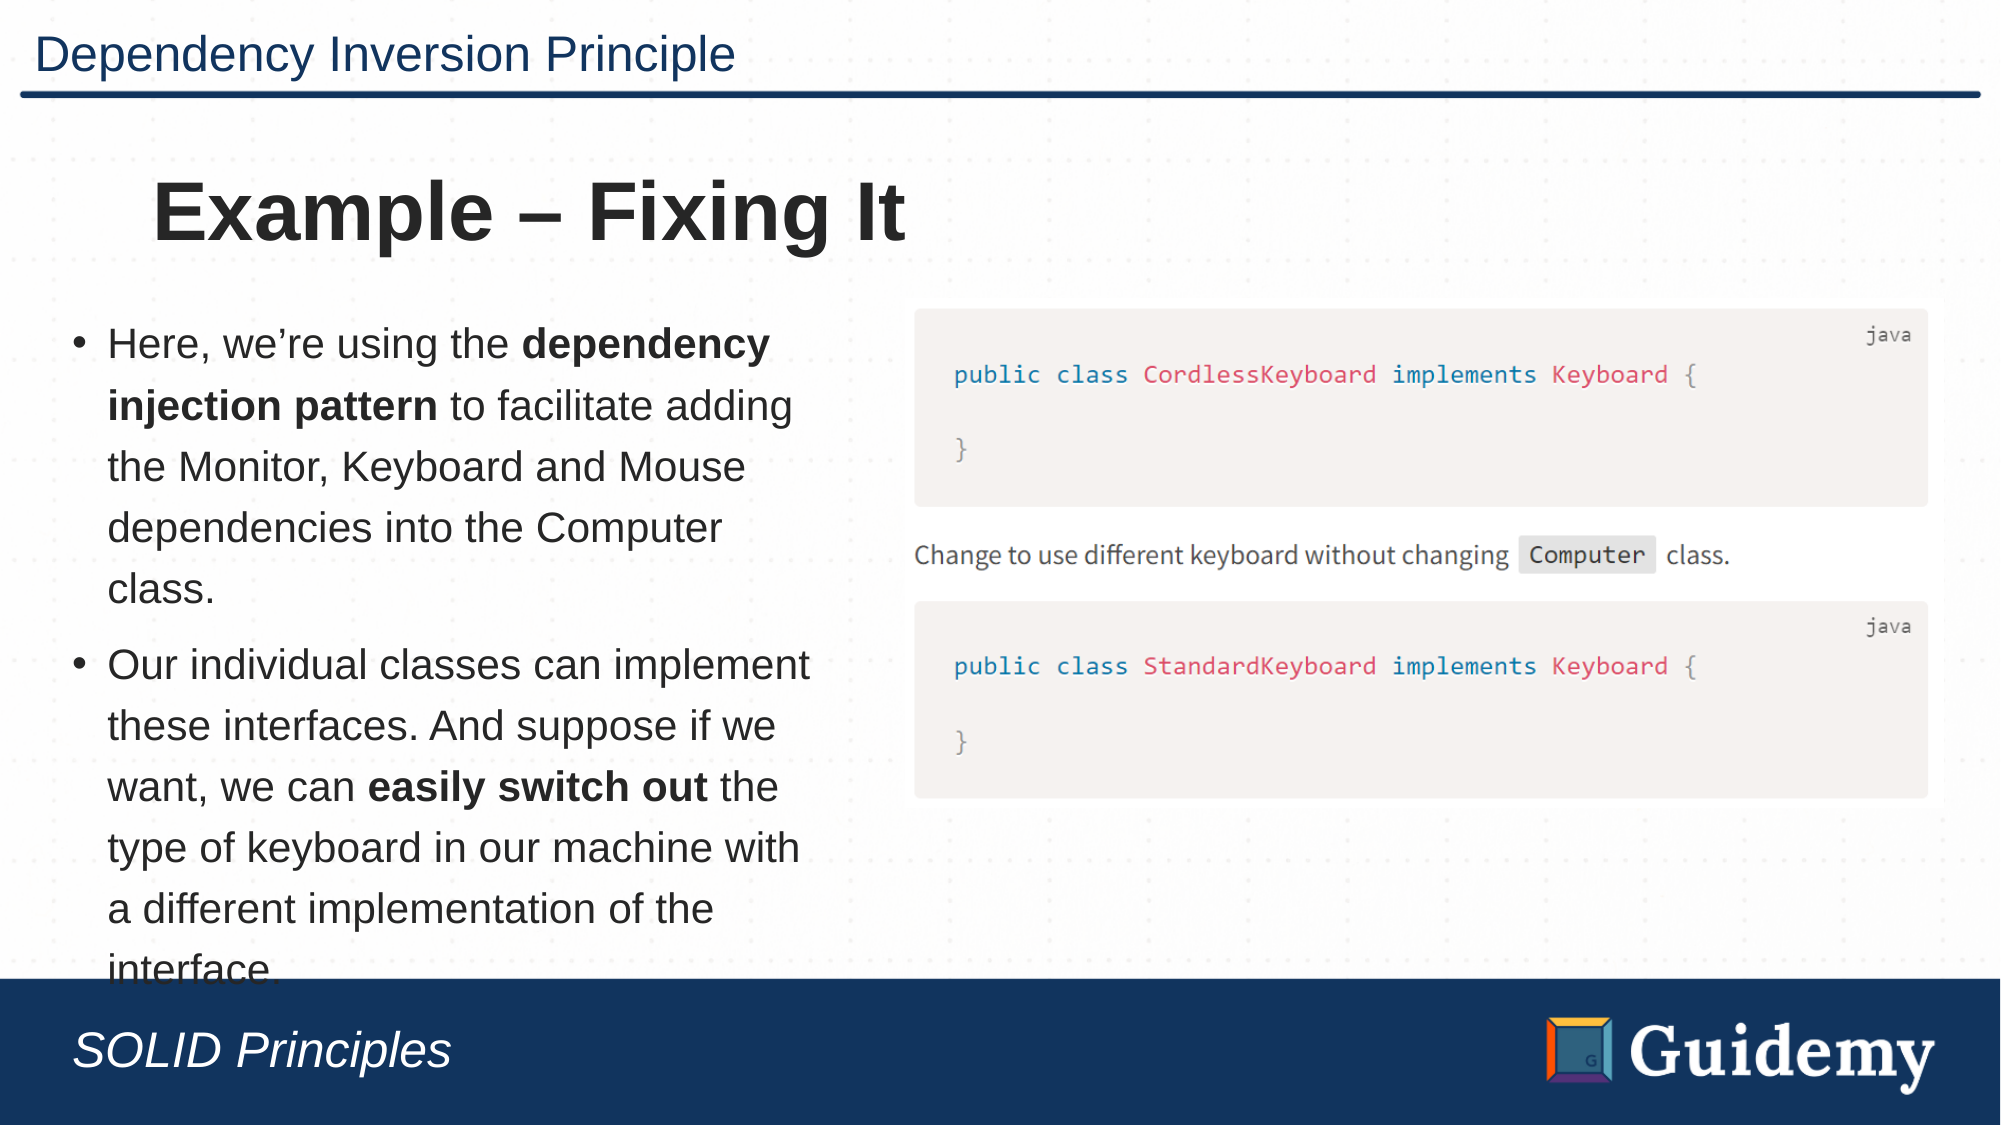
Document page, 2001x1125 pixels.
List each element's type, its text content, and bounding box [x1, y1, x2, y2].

list Here, we’re using the dependency injection pattern to facilitate adding the Monitor, Keyboard and Mouse dependencies into the Computer class. Our individual classes can implement these interfaces. And suppose if we want, we can easily switch out the type of keyboard in our machine with a different implementation of the interface. [56, 298, 848, 1013]
picture [0, 0, 2001, 1125]
title Dependency Inversion Principle [19, 17, 1130, 93]
text_box SOLID Principles [56, 1014, 945, 1090]
text_box Example – Fixing It [137, 158, 1863, 268]
